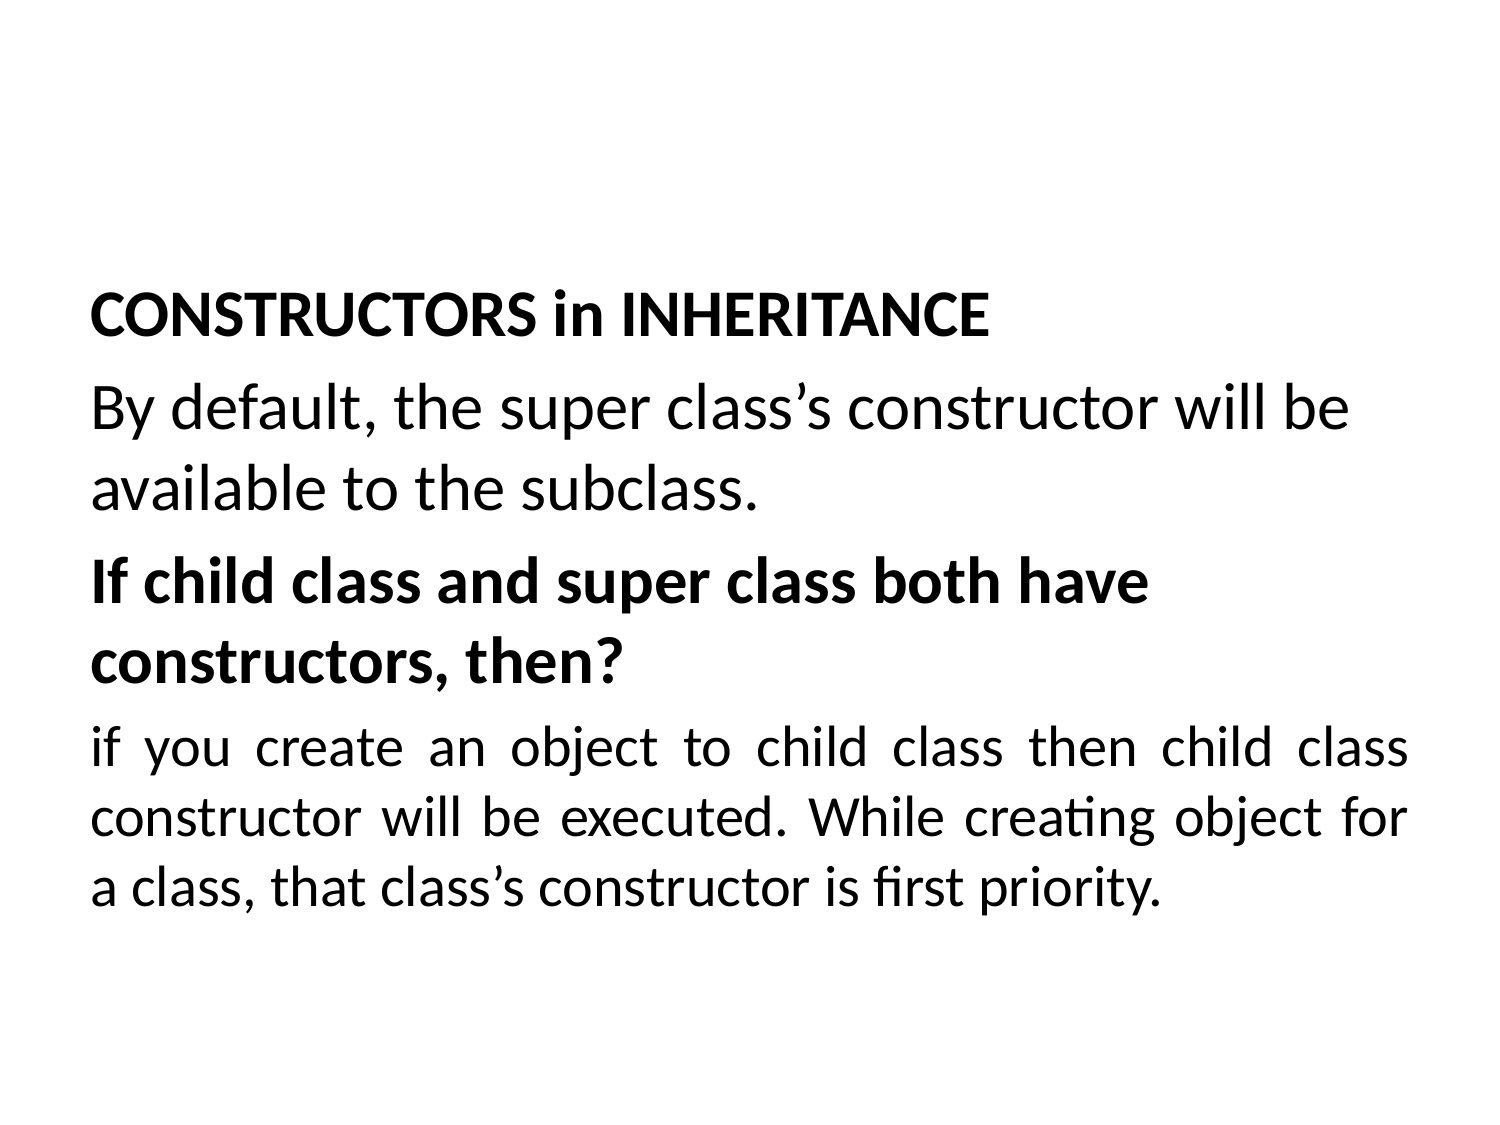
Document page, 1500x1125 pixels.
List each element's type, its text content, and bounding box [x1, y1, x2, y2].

list CONSTRUCTORS in INHERITANCE By default, the super class’s constructor will be available to the subclass. If child class and super class both have constructors, then? if you create an object to child class then child class constructor will be executed. While creating object for a class, that class’s constructor is first priority. [75, 262, 1425, 1005]
